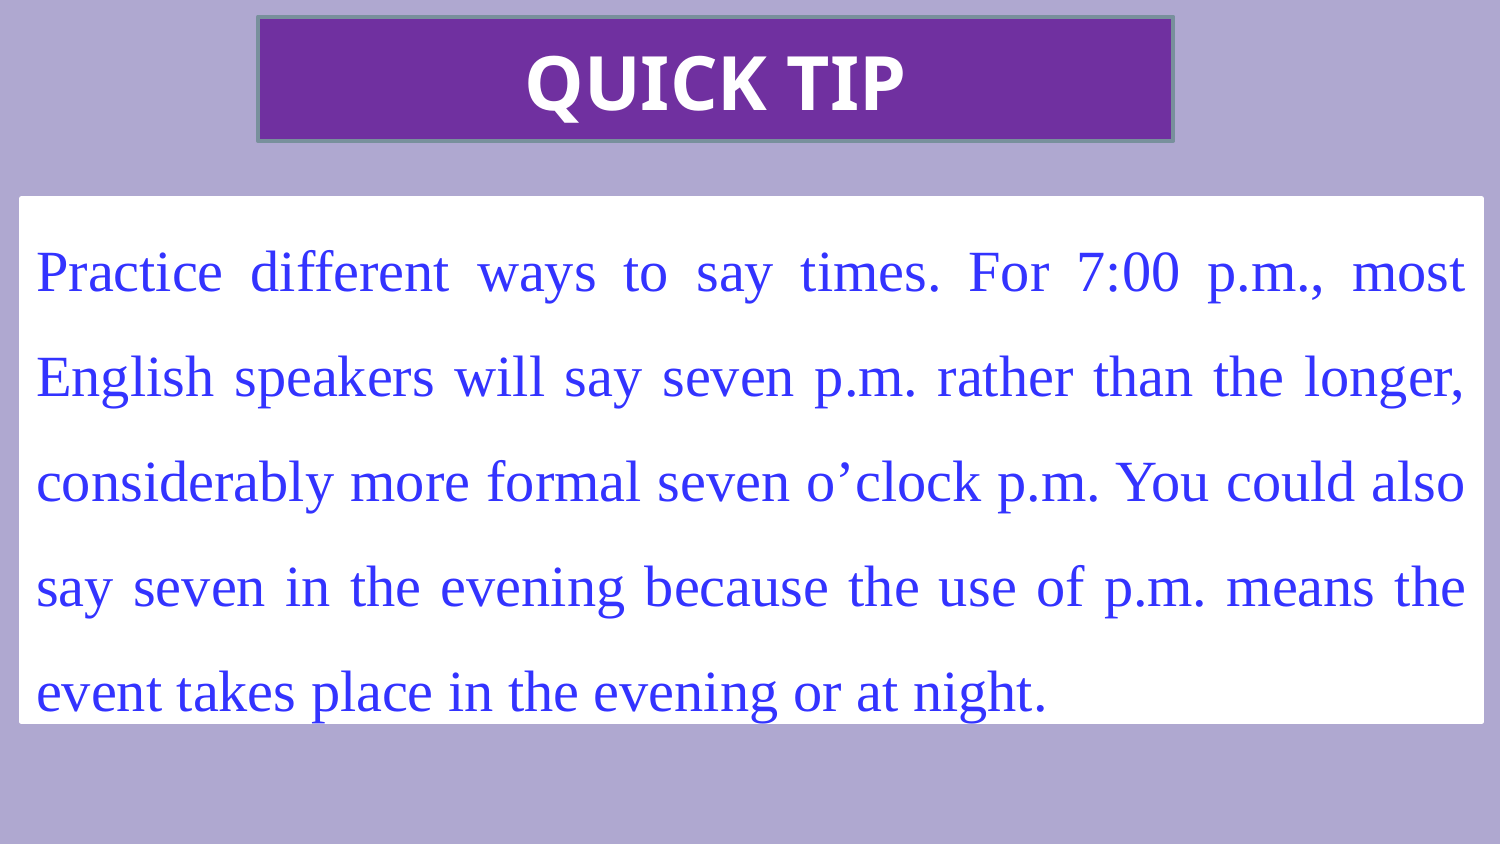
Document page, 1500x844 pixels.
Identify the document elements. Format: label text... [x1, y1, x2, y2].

text_box Practice different ways to say times. For 7:00 p.m., most English speakers will say seven p.m. rather than the longer, considerably more formal seven o’clock p.m. You could also say seven in the evening because the use of p.m. means the event takes place in the evening or at night. [19, 196, 1484, 724]
title QUICK TIP [256, 15, 1175, 143]
